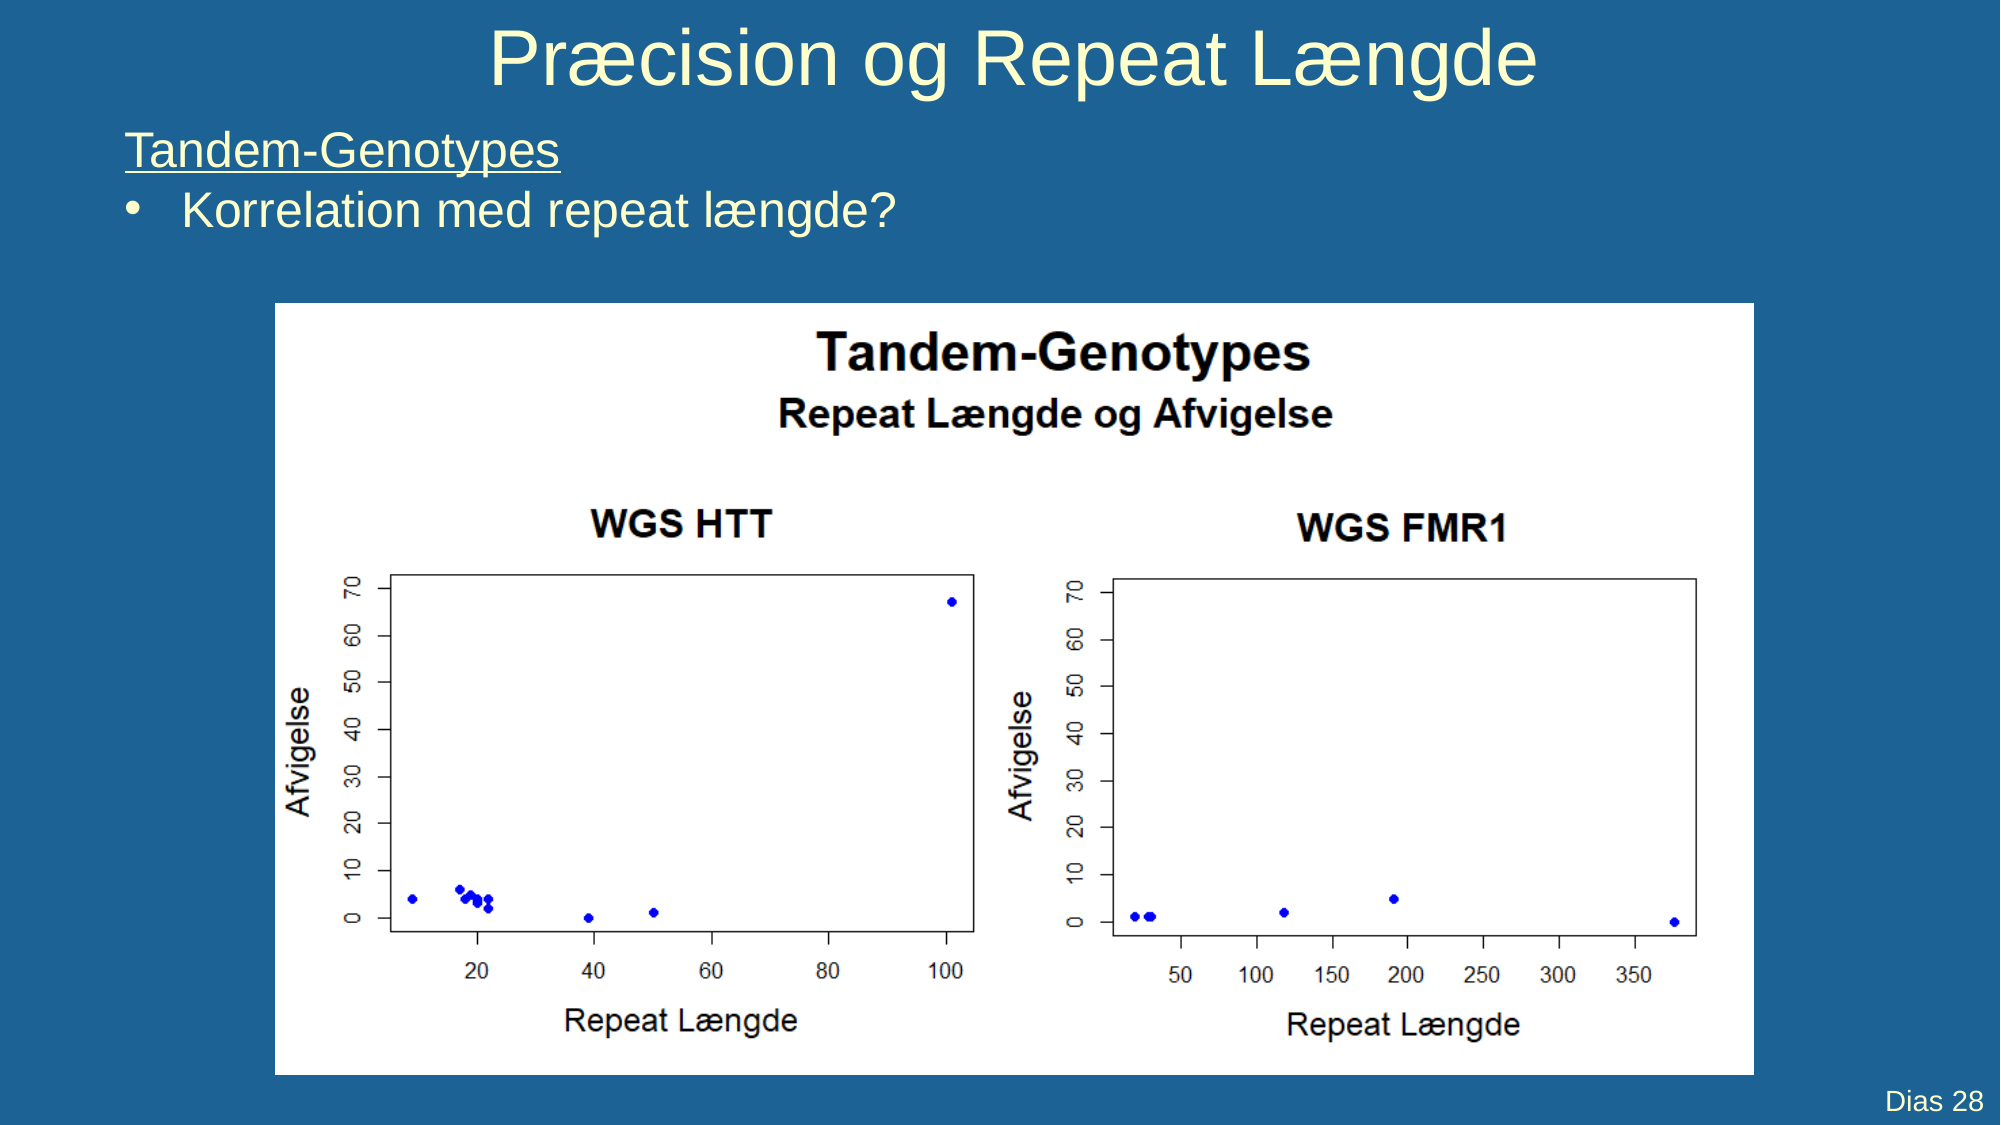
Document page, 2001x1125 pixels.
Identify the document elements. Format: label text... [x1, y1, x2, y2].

text_box Tandem-Genotypes Korrelation med repeat længde? [109, 110, 913, 246]
text_box Dias 28 [1870, 1074, 2000, 1125]
picture [274, 303, 1754, 1075]
title Præcision og Repeat Længde [177, 0, 1852, 110]
